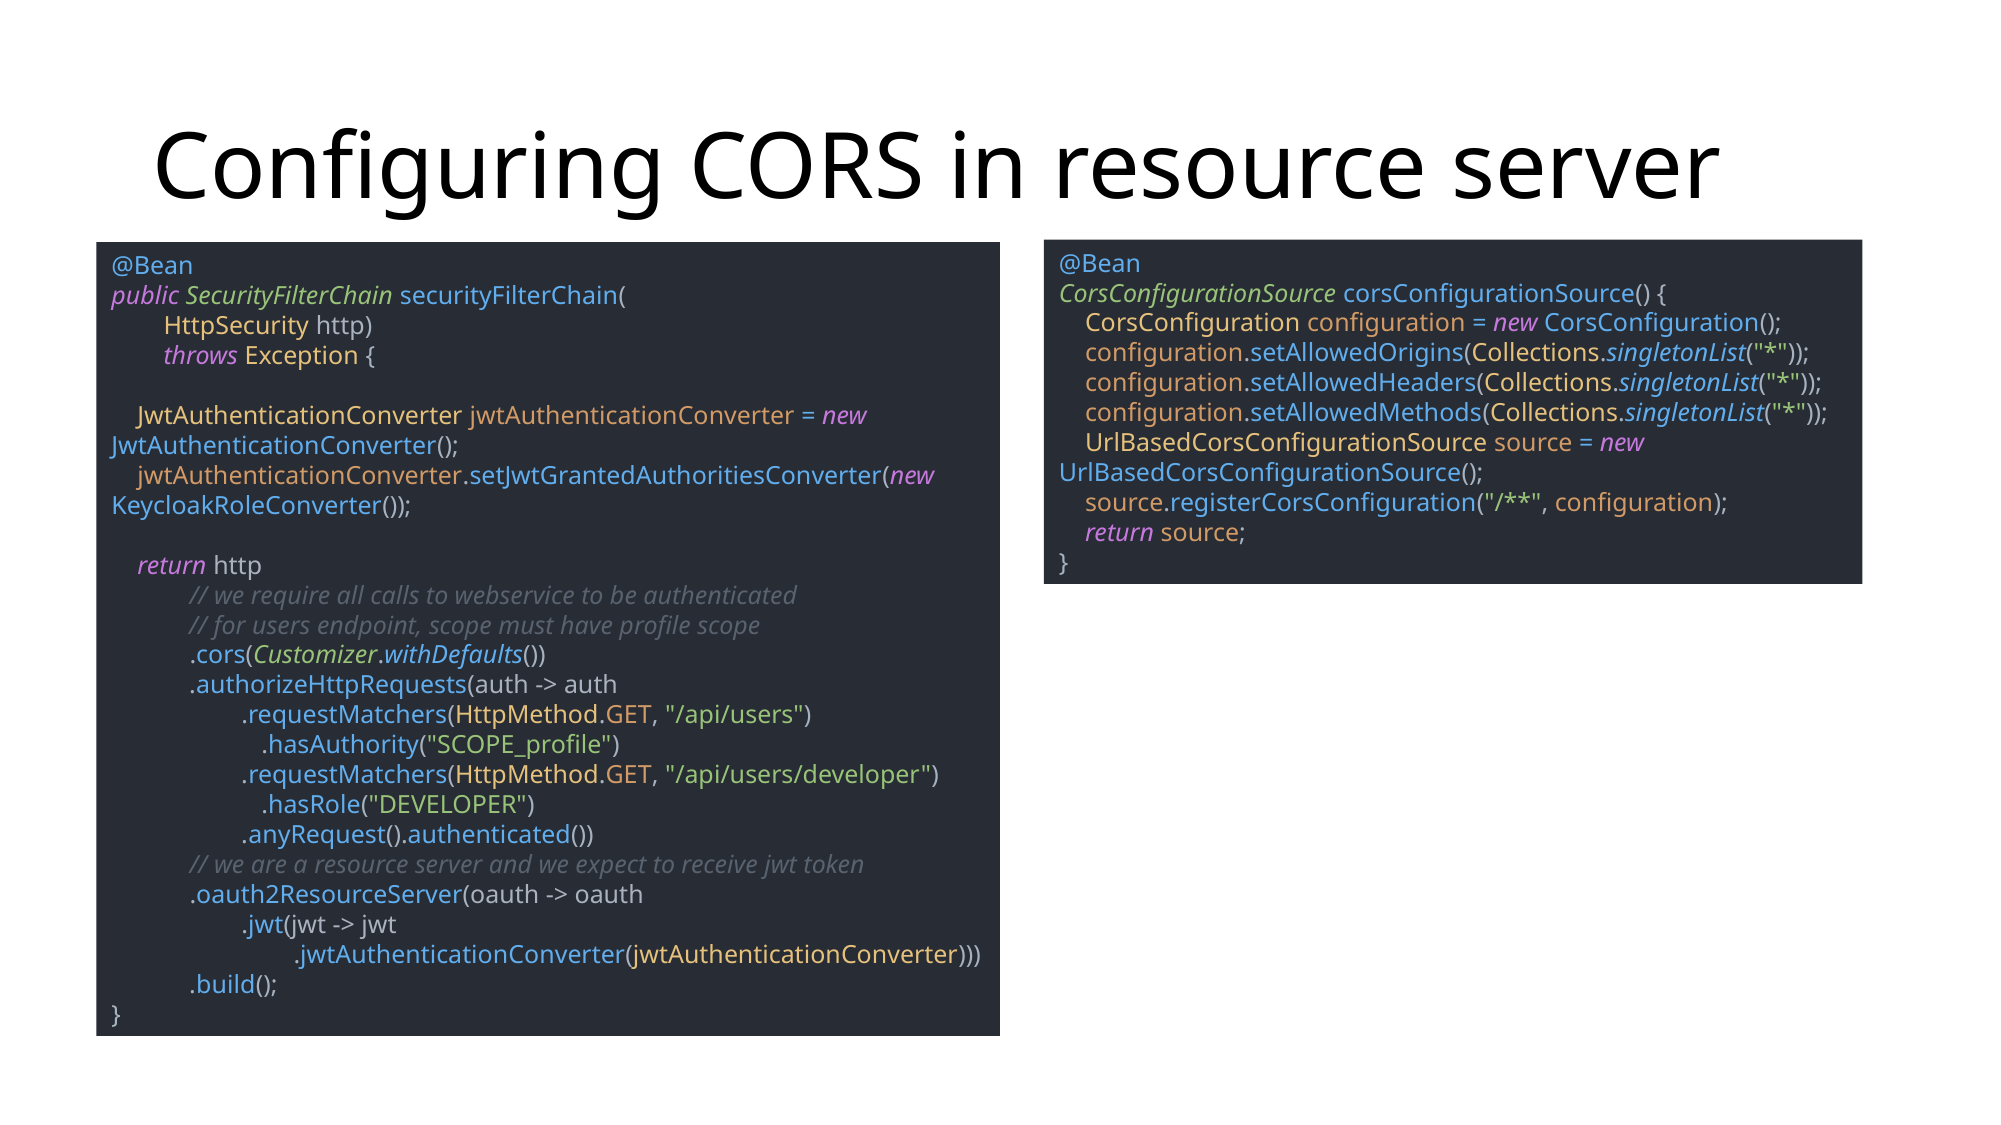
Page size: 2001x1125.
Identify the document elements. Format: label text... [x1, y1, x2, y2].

text_box @Bean CorsConfigurationSource corsConfigurationSource() { CorsConfiguration configuration = new CorsConfiguration(); configuration.setAllowedOrigins(Collections.singletonList("*")); configuration.setAllowedHeaders(Collections.singletonList("*")); configuration.setAllowedMethods(Collections.singletonList("*")); UrlBasedCorsConfigurationSource source = new UrlBasedCorsConfigurationSource(); source.registerCorsConfiguration("/**", configuration); return source; } [1043, 239, 1863, 584]
title Configuring CORS in resource server [137, 59, 1863, 278]
list @Bean public SecurityFilterChain securityFilterChain( HttpSecurity http) throws Exception { JwtAuthenticationConverter jwtAuthenticationConverter = new JwtAuthenticationConverter(); jwtAuthenticationConverter.setJwtGrantedAuthoritiesConverter(new KeycloakRoleConverter()); return http // we require all calls to webservice to be authenticated // for users endpoint, scope must have profile scope .cors(Customizer.withDefaults()) .authorizeHttpRequests(auth -> auth .requestMatchers(HttpMethod.GET, "/api/users") .hasAuthority("SCOPE_profile") .requestMatchers(HttpMethod.GET, "/api/users/developer") .hasRole("DEVELOPER") .anyRequest().authenticated()) // we are a resource server and we expect to receive jwt token .oauth2ResourceServer(oauth -> oauth .jwt(jwt -> jwt .jwtAuthenticationConverter(jwtAuthenticationConverter))) .build(); } [96, 242, 1000, 1036]
